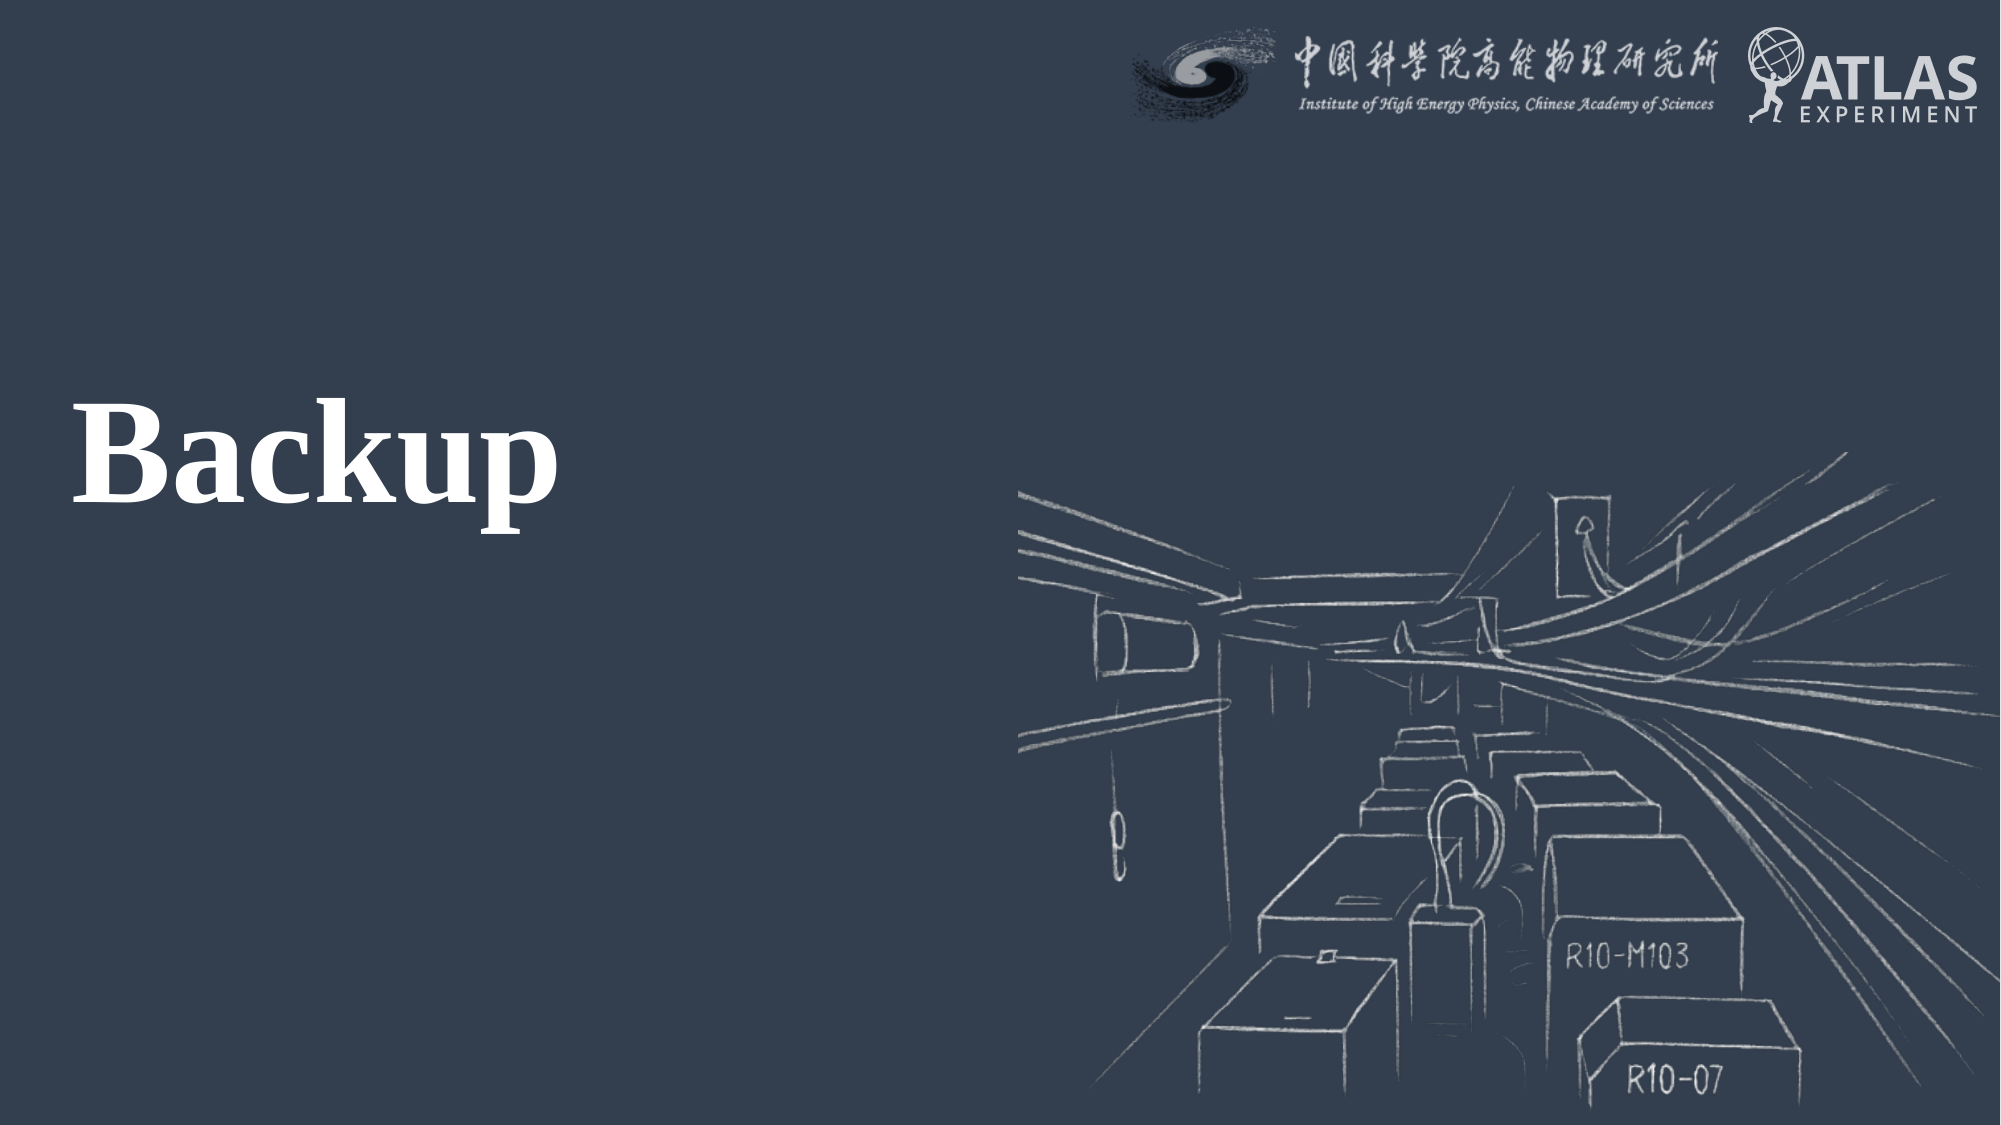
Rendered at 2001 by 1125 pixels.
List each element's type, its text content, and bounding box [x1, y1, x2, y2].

picture [1748, 27, 1977, 123]
picture [1130, 27, 1718, 123]
picture [1018, 452, 2001, 1125]
title Backup [56, 345, 1782, 563]
